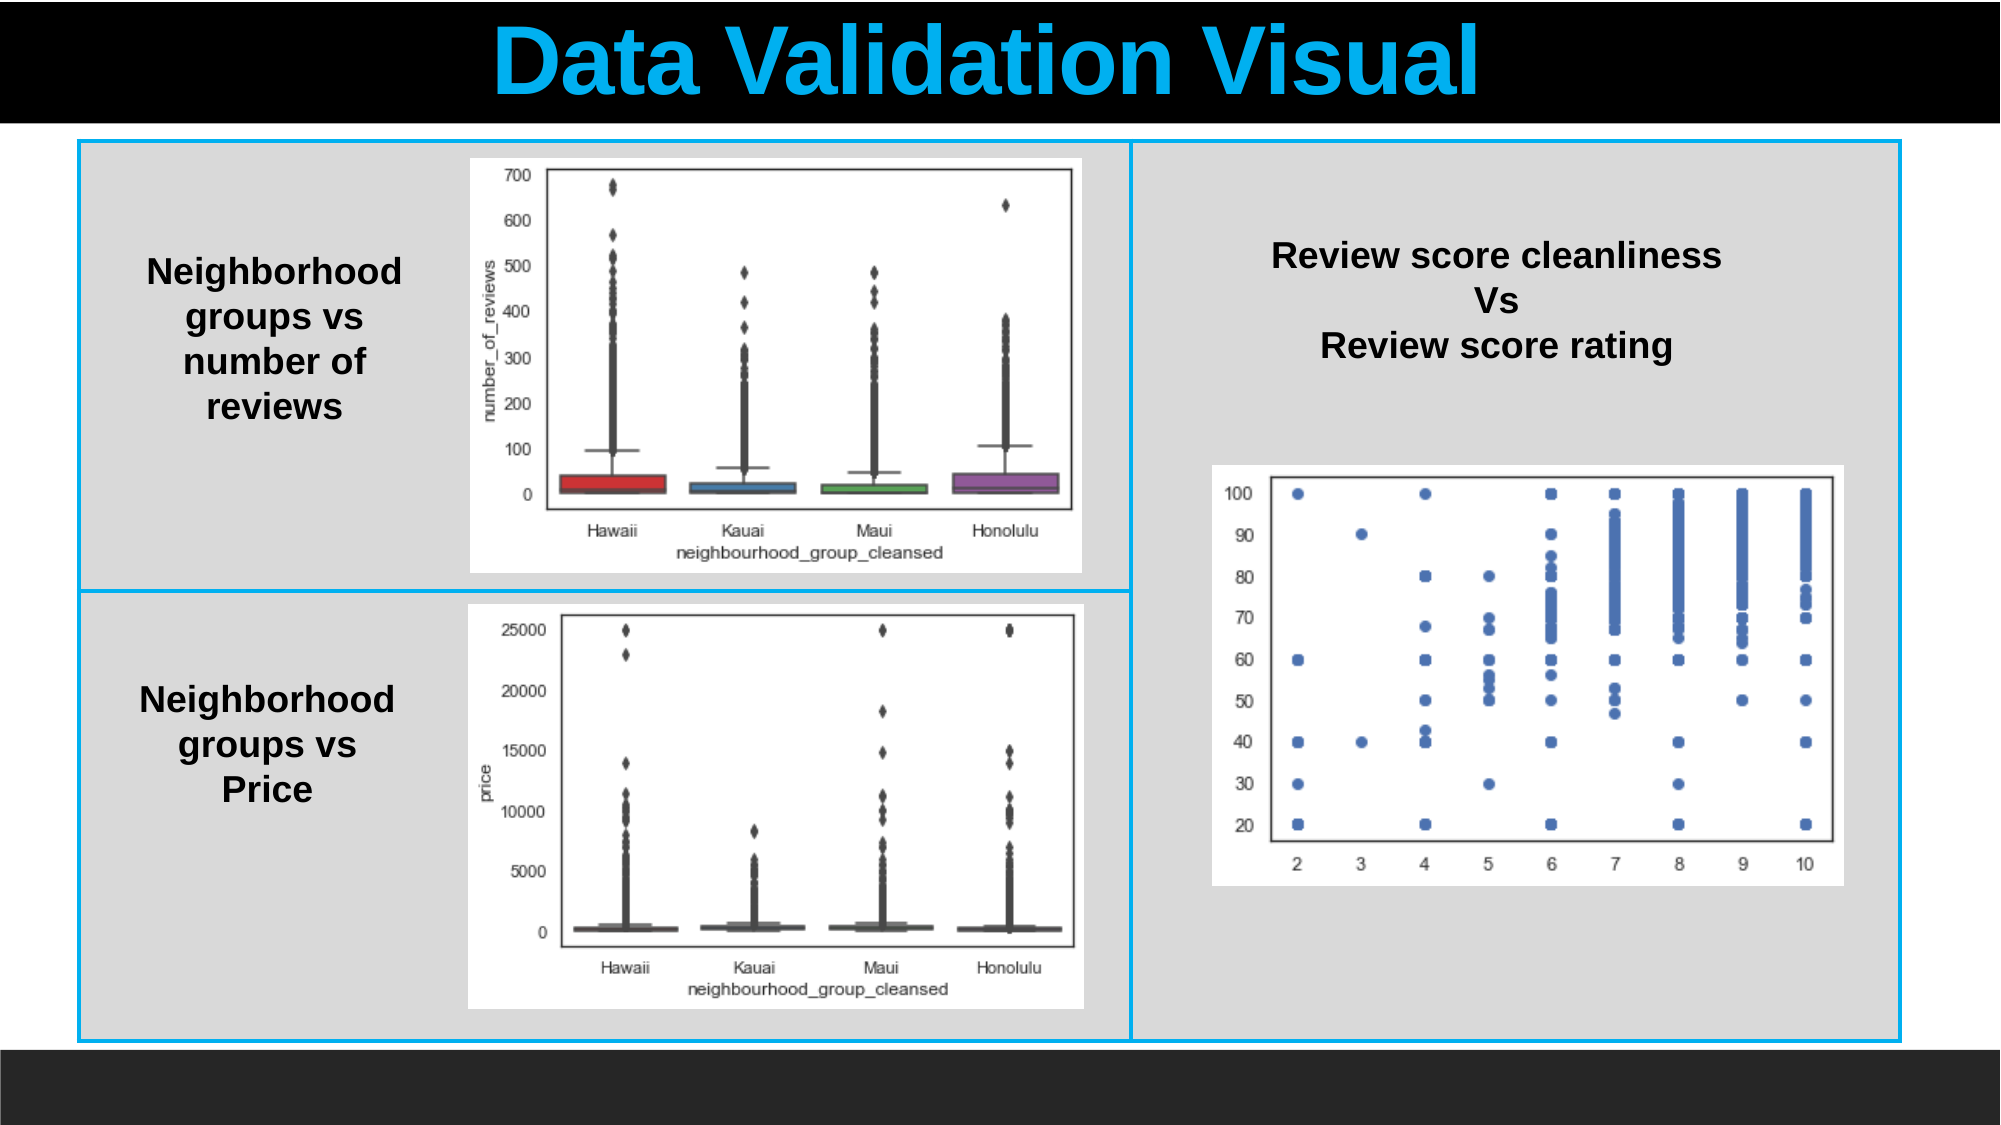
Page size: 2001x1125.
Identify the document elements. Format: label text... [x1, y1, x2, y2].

picture [468, 603, 1085, 1010]
table_cell [81, 593, 1129, 1039]
picture [1211, 465, 1844, 887]
text_box Neighborhood groups vs Price [112, 667, 423, 862]
table_header [81, 143, 1129, 589]
picture [470, 157, 1083, 573]
title Data Validation Visual [0, 2, 2000, 124]
text_box Review score cleanliness Vs Review score rating [1212, 223, 1782, 419]
table_header [1133, 143, 1898, 1039]
text_box Neighborhood groups vs number of reviews [127, 239, 423, 480]
